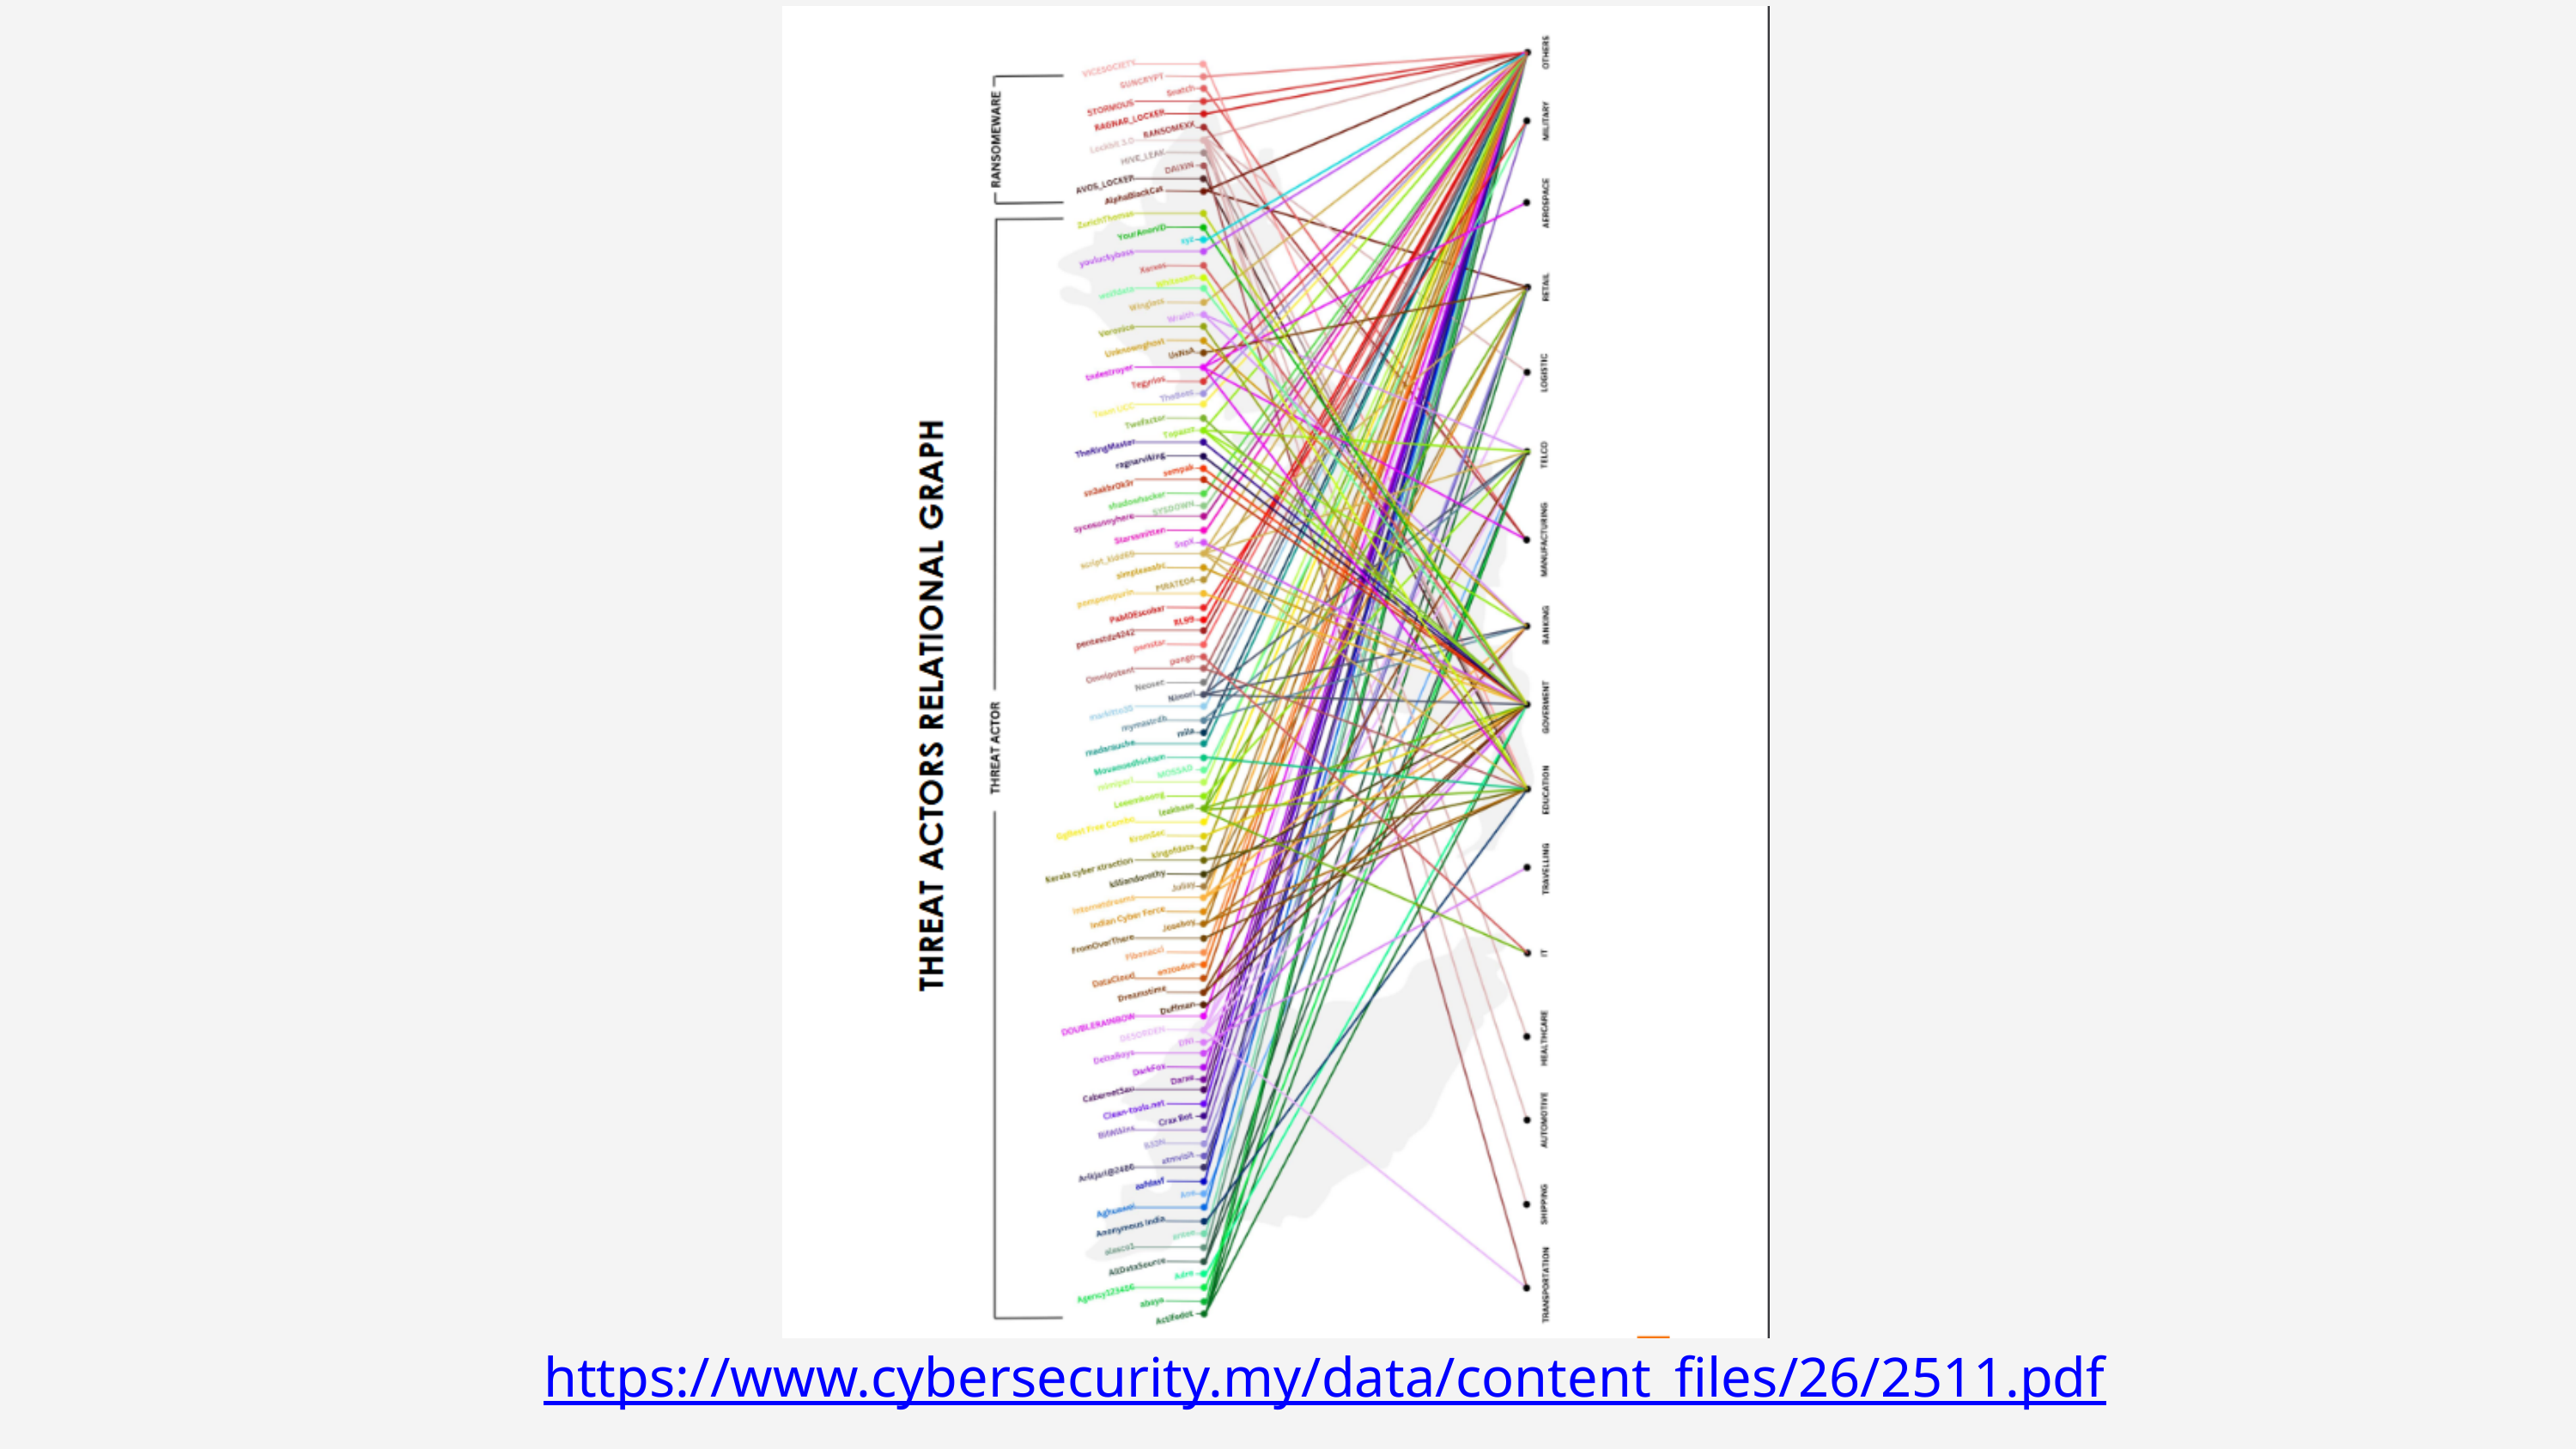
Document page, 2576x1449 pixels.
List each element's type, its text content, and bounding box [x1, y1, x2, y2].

text_box [781, 6, 1770, 1338]
text_box https://www.cybersecurity.my/data/content_files/26/2511.pdf [74, 1350, 2576, 1417]
